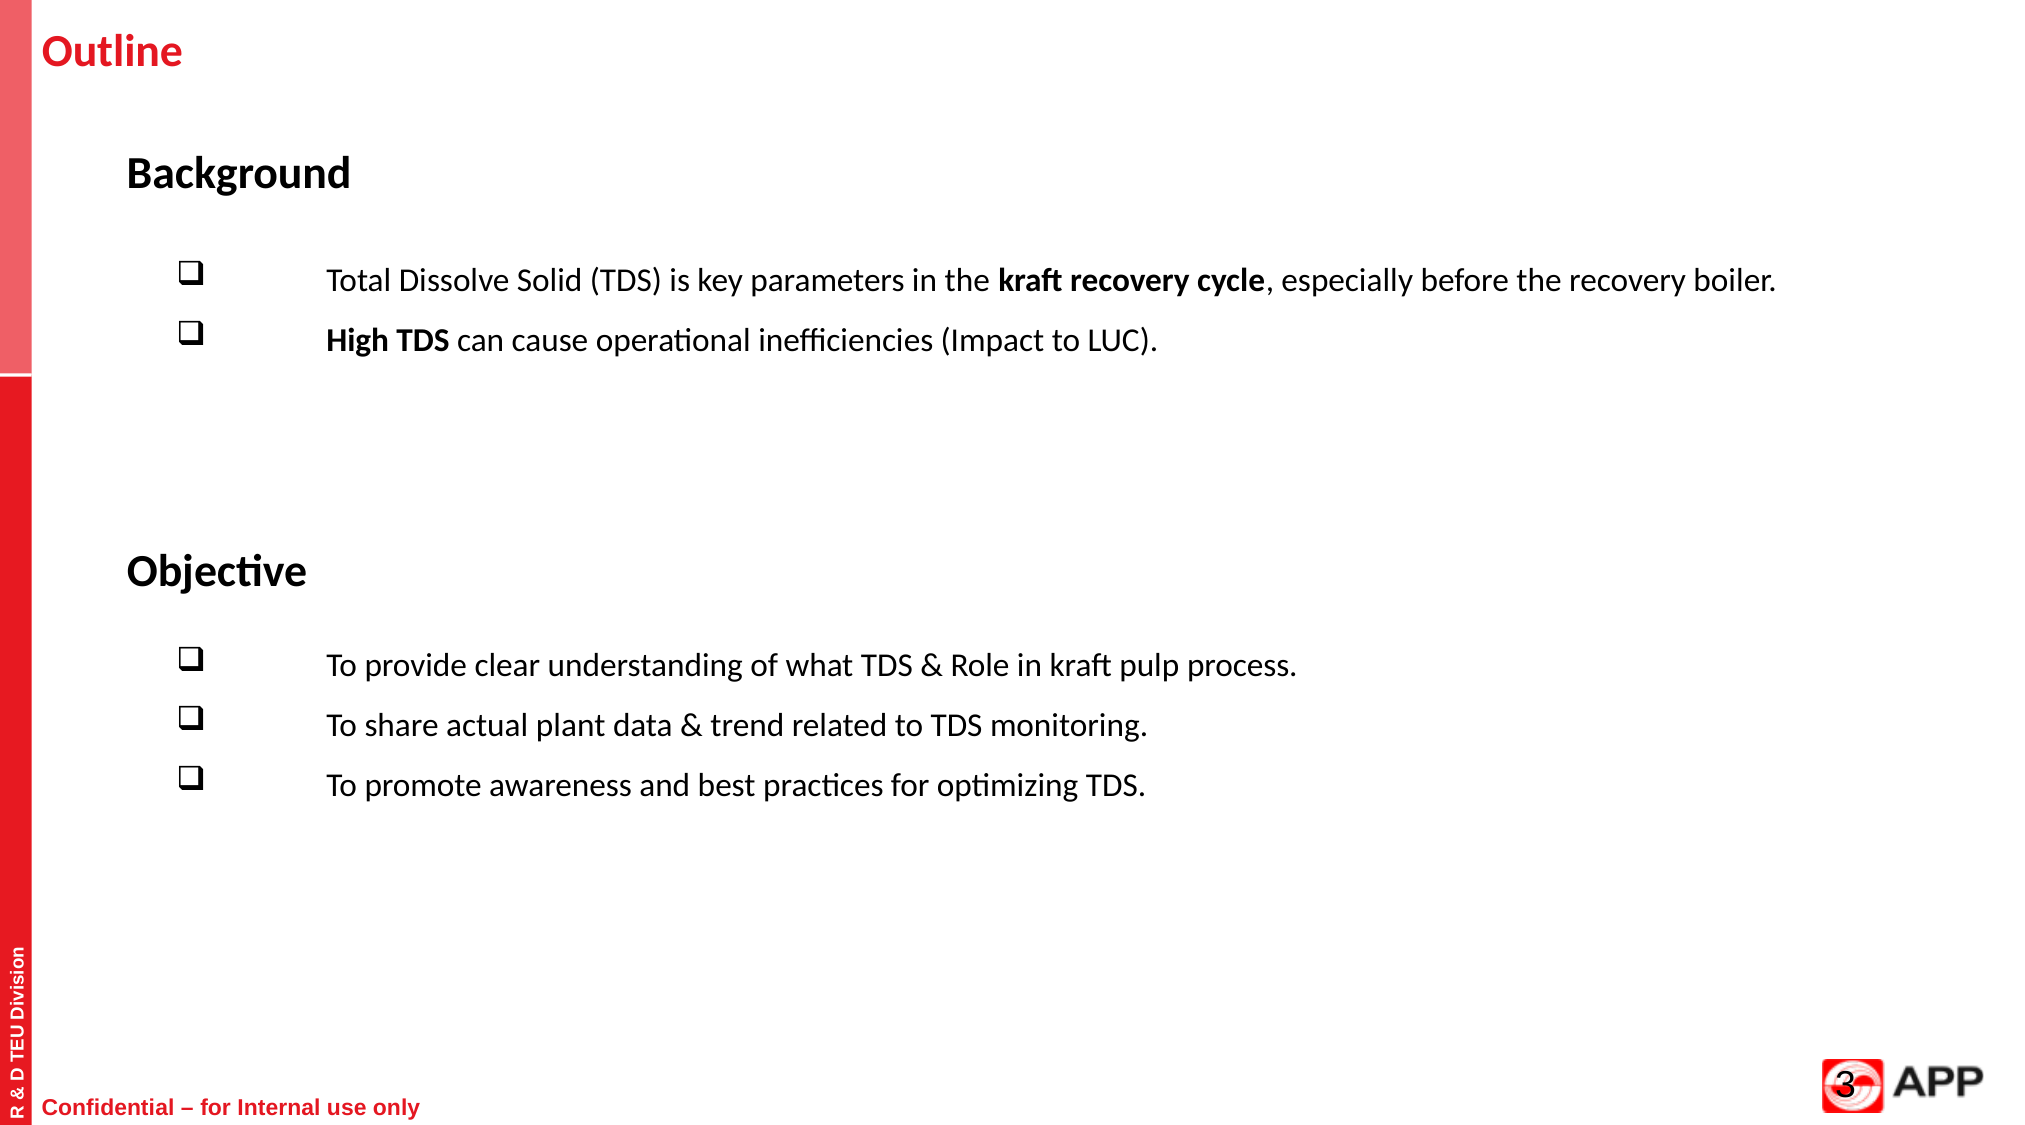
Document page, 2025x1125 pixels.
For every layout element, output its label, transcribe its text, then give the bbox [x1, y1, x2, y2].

title Outline [41, 19, 659, 76]
text_box Objective [126, 540, 497, 596]
text_box Confidential – for Internal use only [41, 1092, 532, 1120]
text_box Background [126, 142, 398, 198]
text_box Total Dissolve Solid (TDS) is key parameters in the kraft recovery cycle, especially before the recovery boiler. High TDS can cause operational inefficiencies (Impact to LUC). [176, 237, 1816, 433]
text_box To provide clear understanding of what TDS & Role in kraft pulp process. To share actual plant data & trend related to TDS monitoring. To promote awareness and best practices for optimizing TDS. [176, 623, 1508, 878]
text_box R & D TEU Division [5, 876, 28, 1120]
picture [1822, 1059, 1984, 1113]
